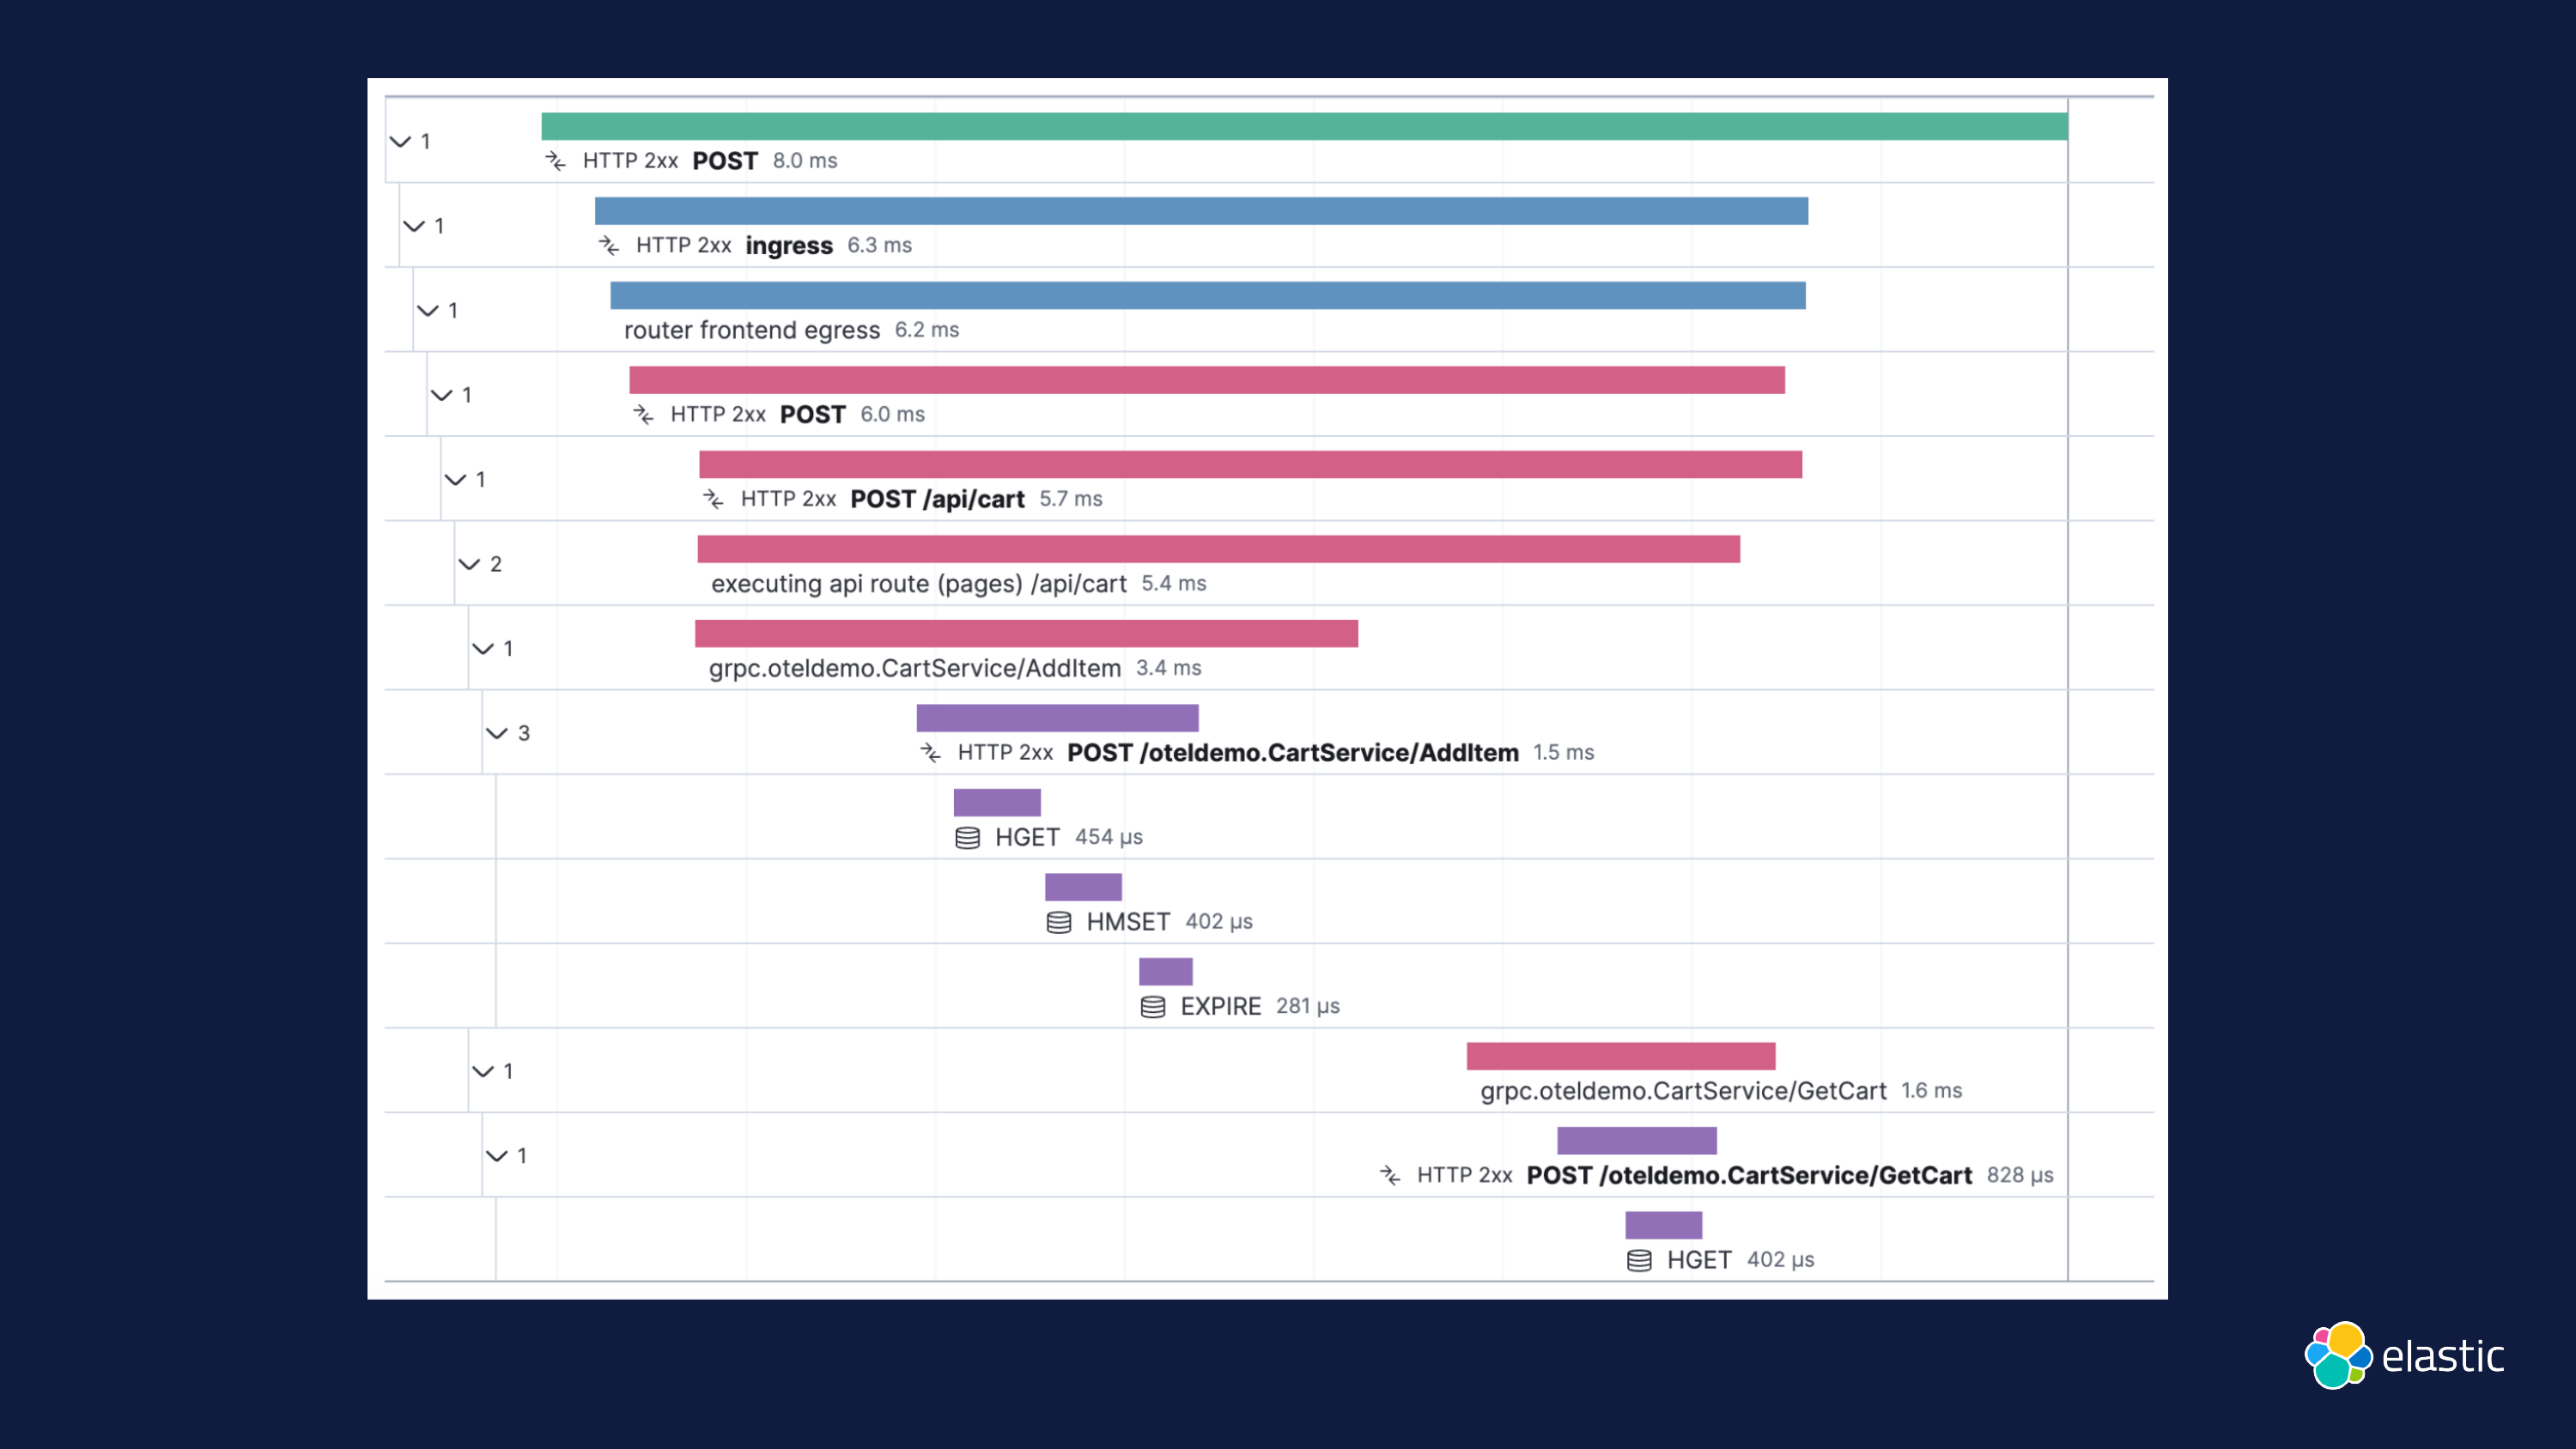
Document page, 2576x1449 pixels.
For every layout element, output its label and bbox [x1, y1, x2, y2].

picture [2305, 1321, 2504, 1390]
picture [368, 78, 2169, 1300]
